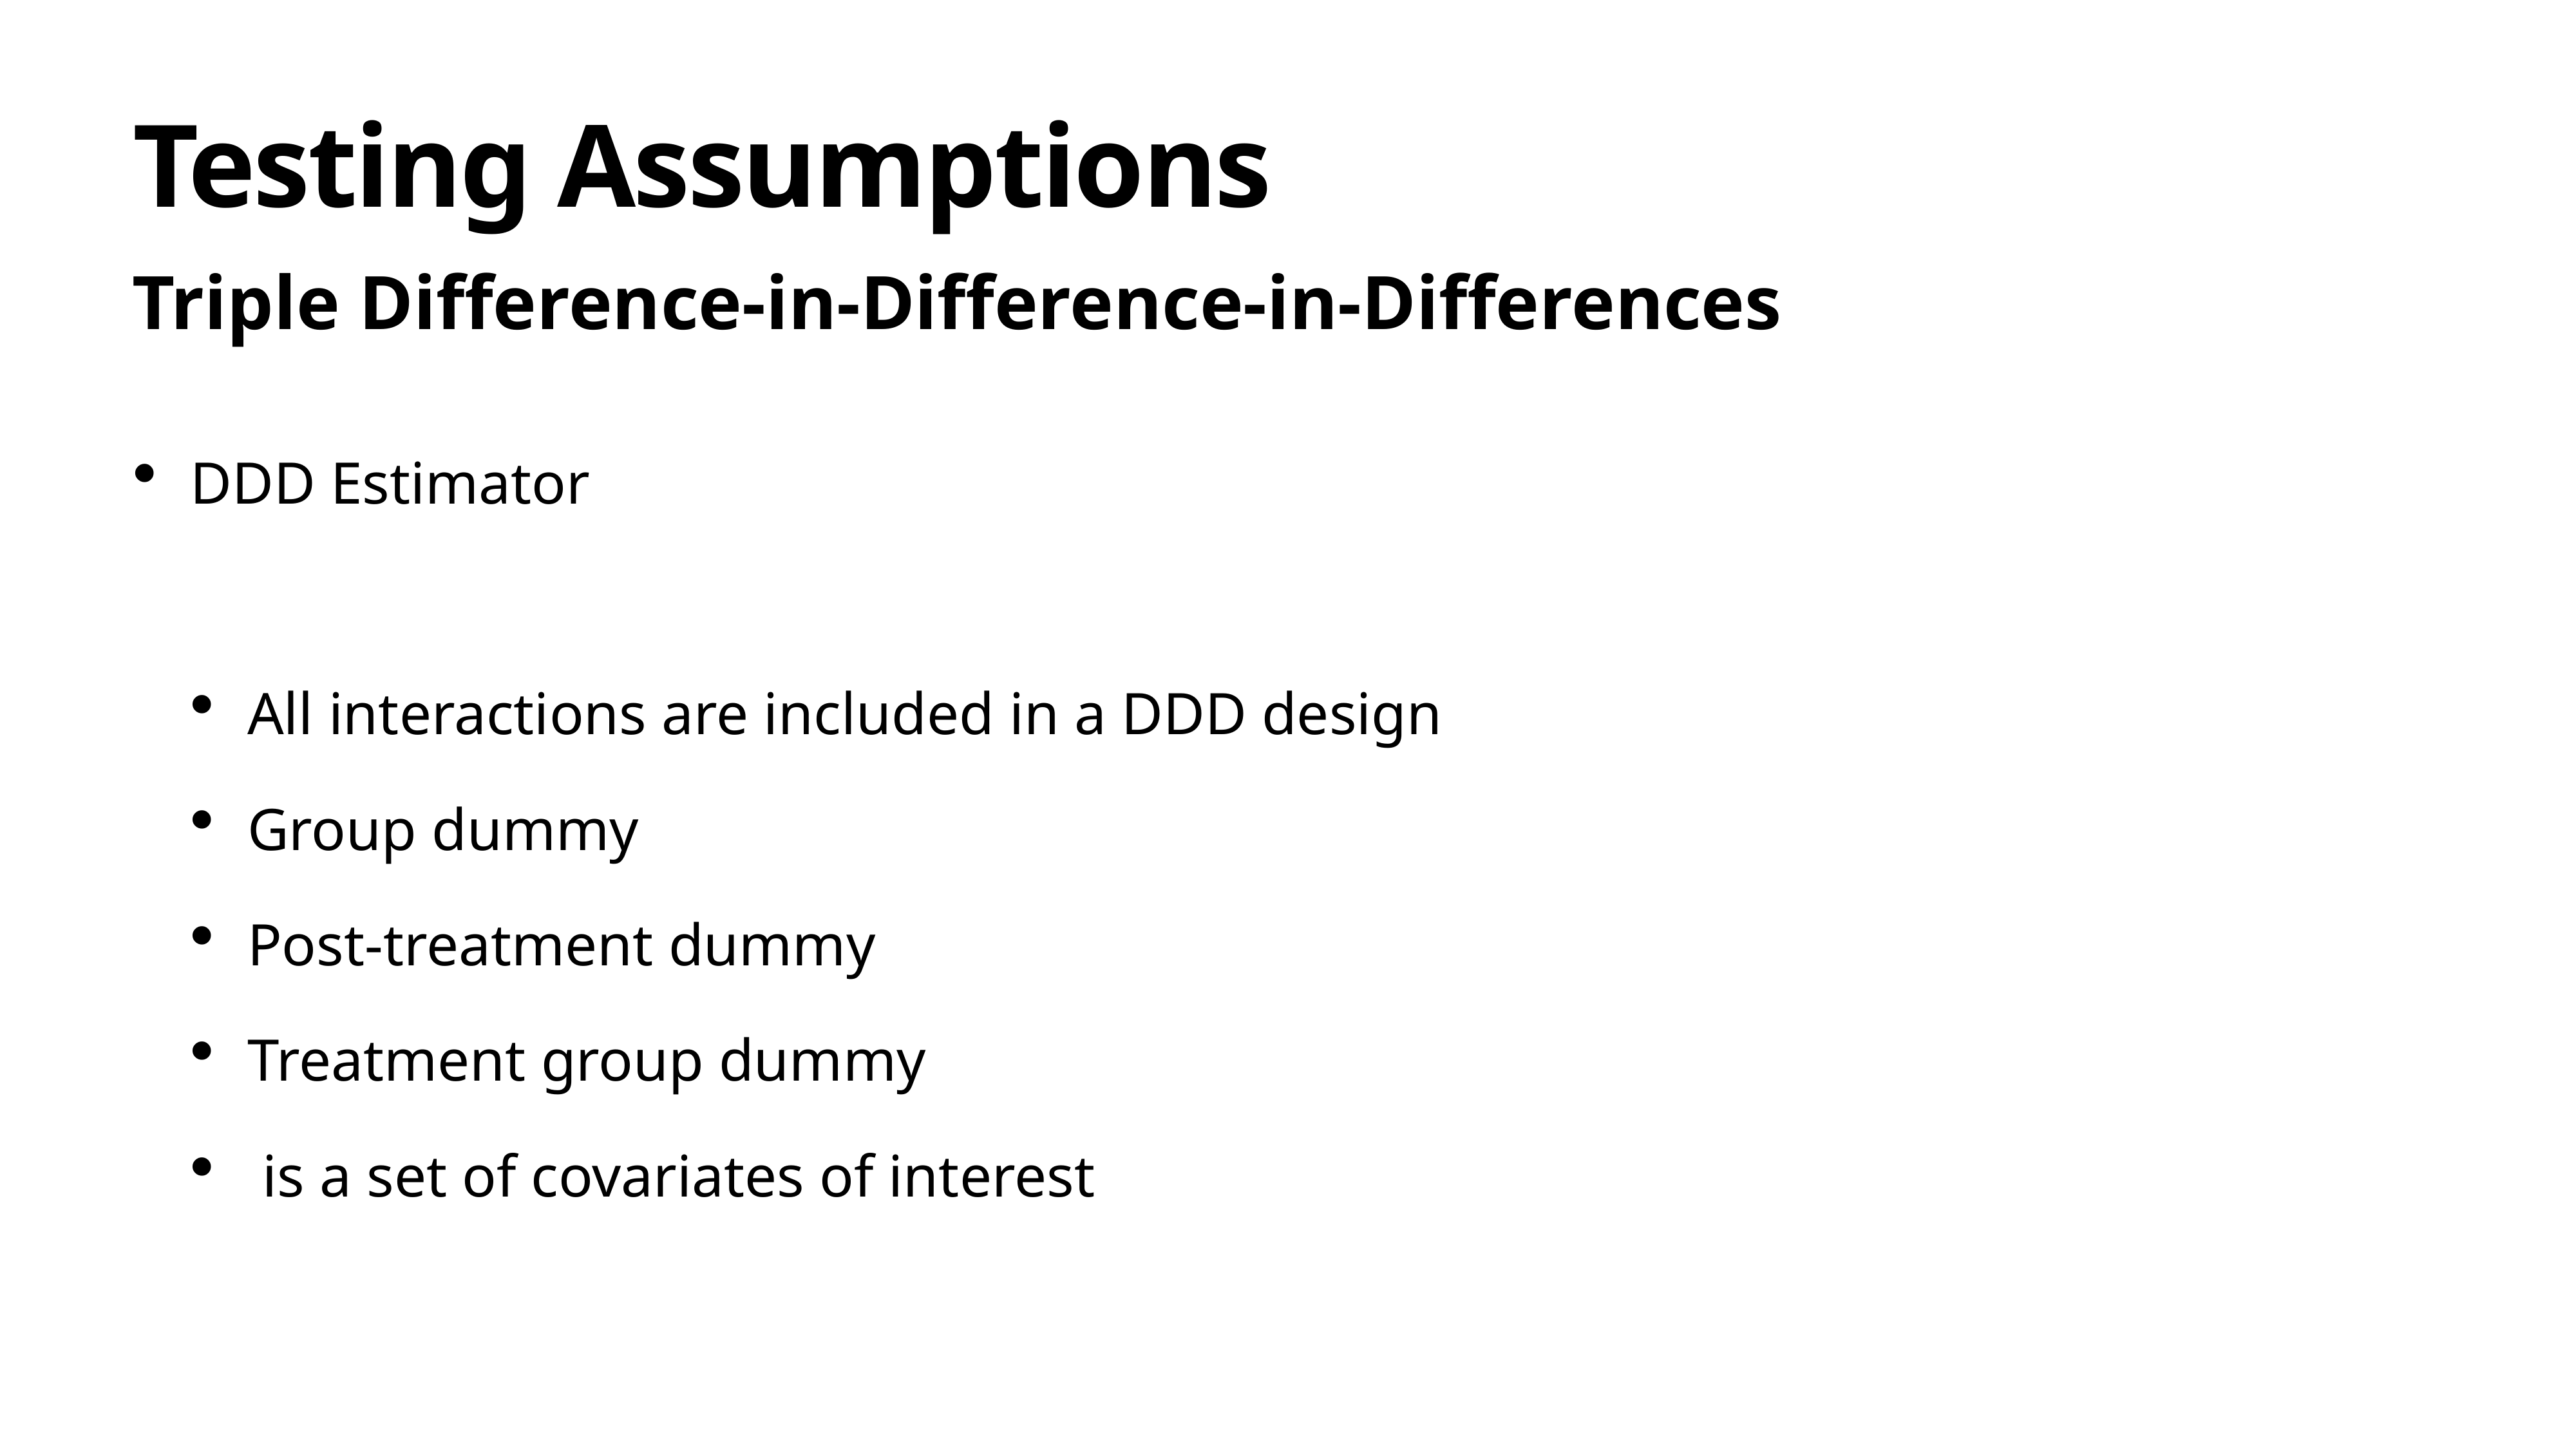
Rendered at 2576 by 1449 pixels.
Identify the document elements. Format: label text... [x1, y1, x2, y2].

list DDD Estimator All interactions are included in a DDD design Group dummy Post-treatment dummy Treatment group dummy is a set of covariates of interest [127, 448, 2449, 1321]
list Triple Difference-in-Difference-in-Differences [127, 250, 2449, 350]
title Testing Assumptions [127, 113, 2449, 250]
